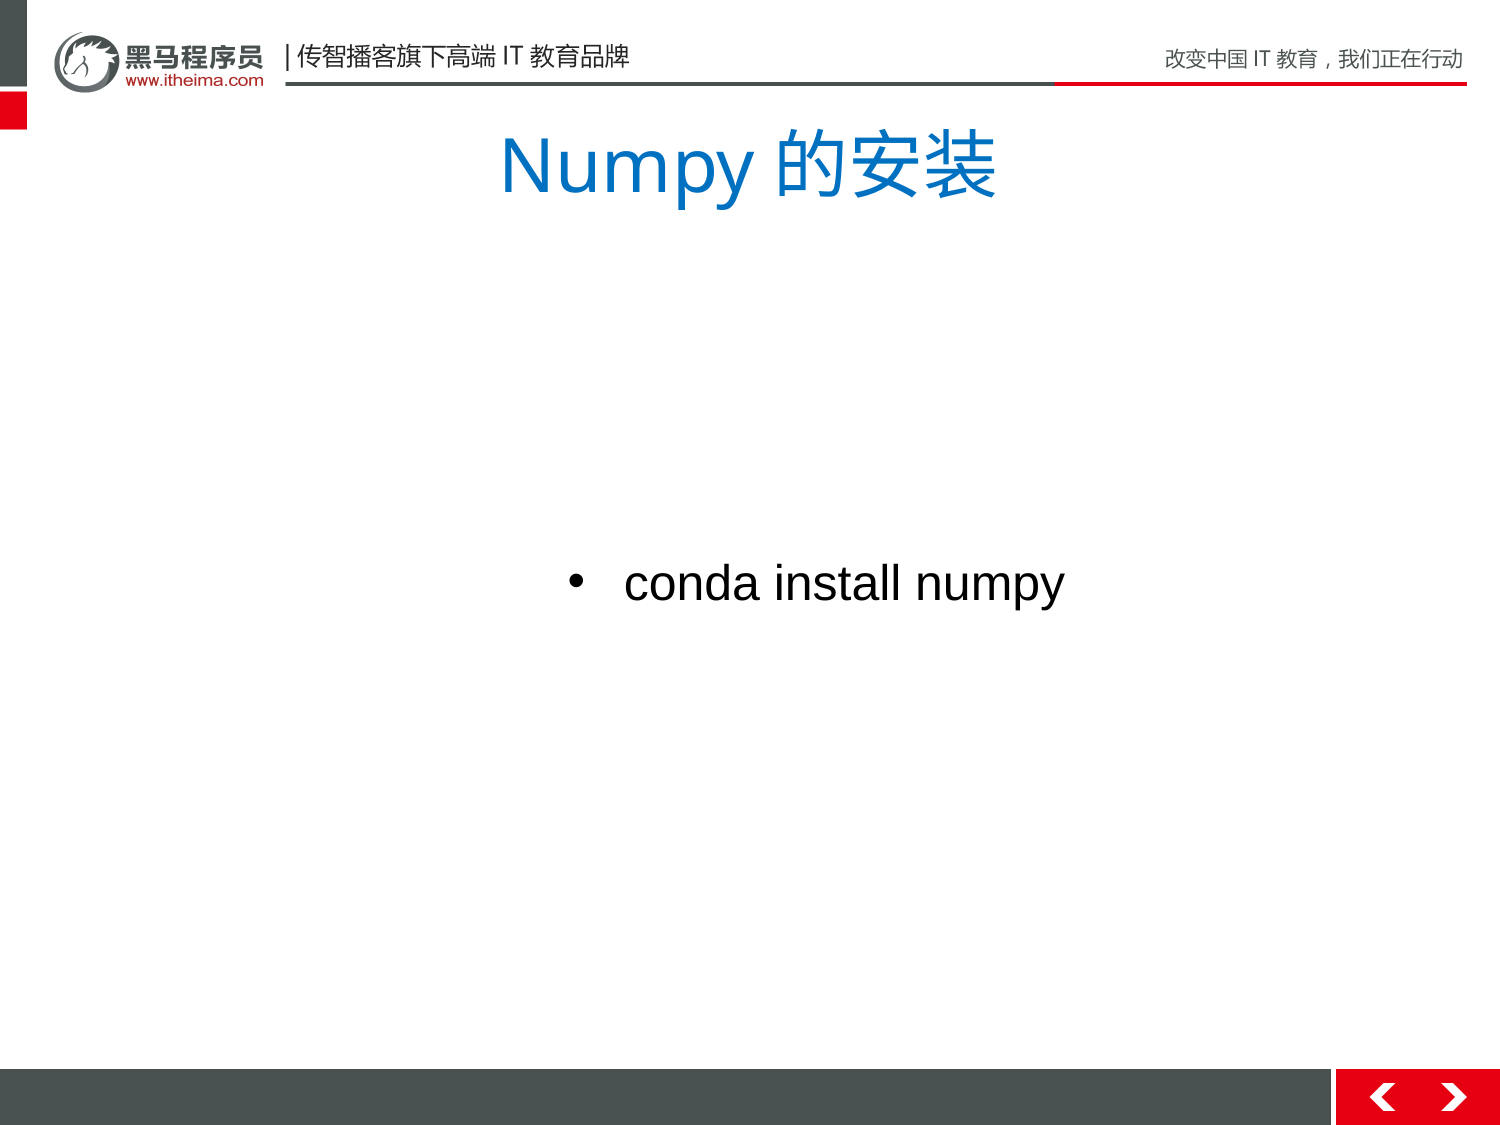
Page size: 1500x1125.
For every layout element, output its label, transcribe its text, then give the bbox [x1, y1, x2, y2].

text_box conda install numpy [552, 542, 1081, 618]
title Numpy的安装 [81, 97, 1416, 216]
picture [0, 0, 1500, 1125]
